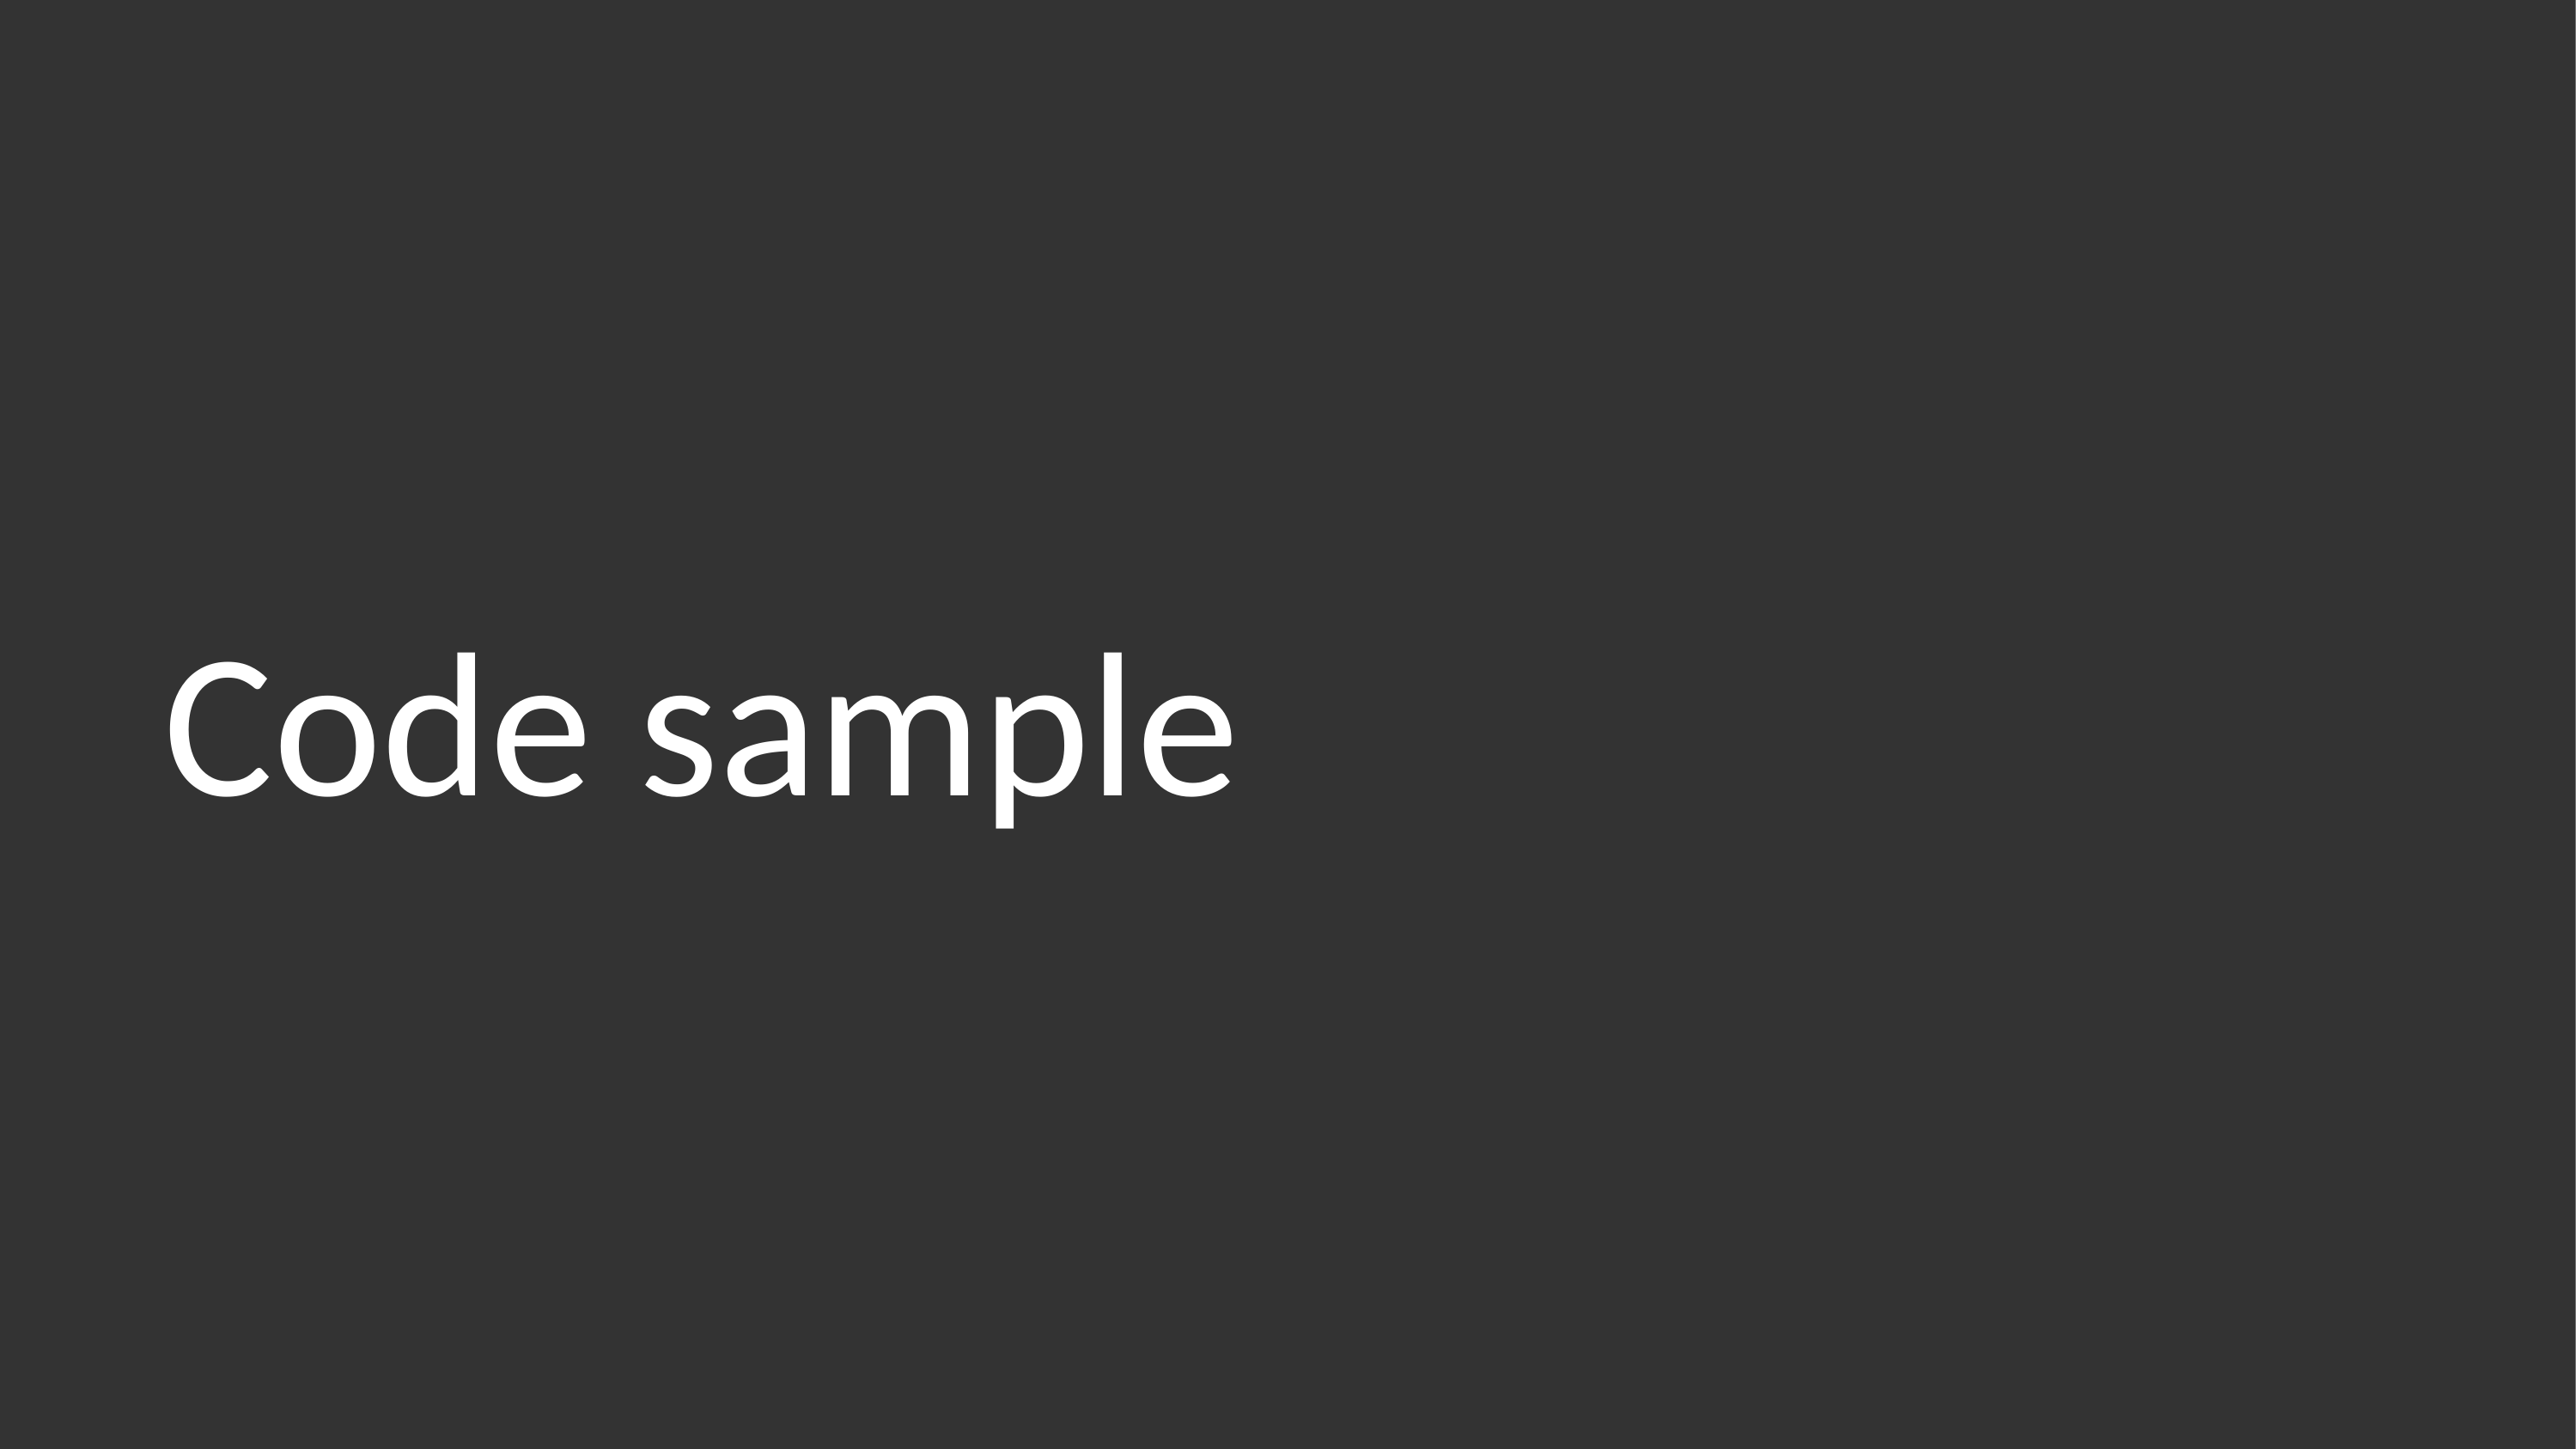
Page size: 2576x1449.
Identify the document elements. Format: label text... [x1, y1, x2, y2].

title Code sample [137, 137, 2477, 1290]
